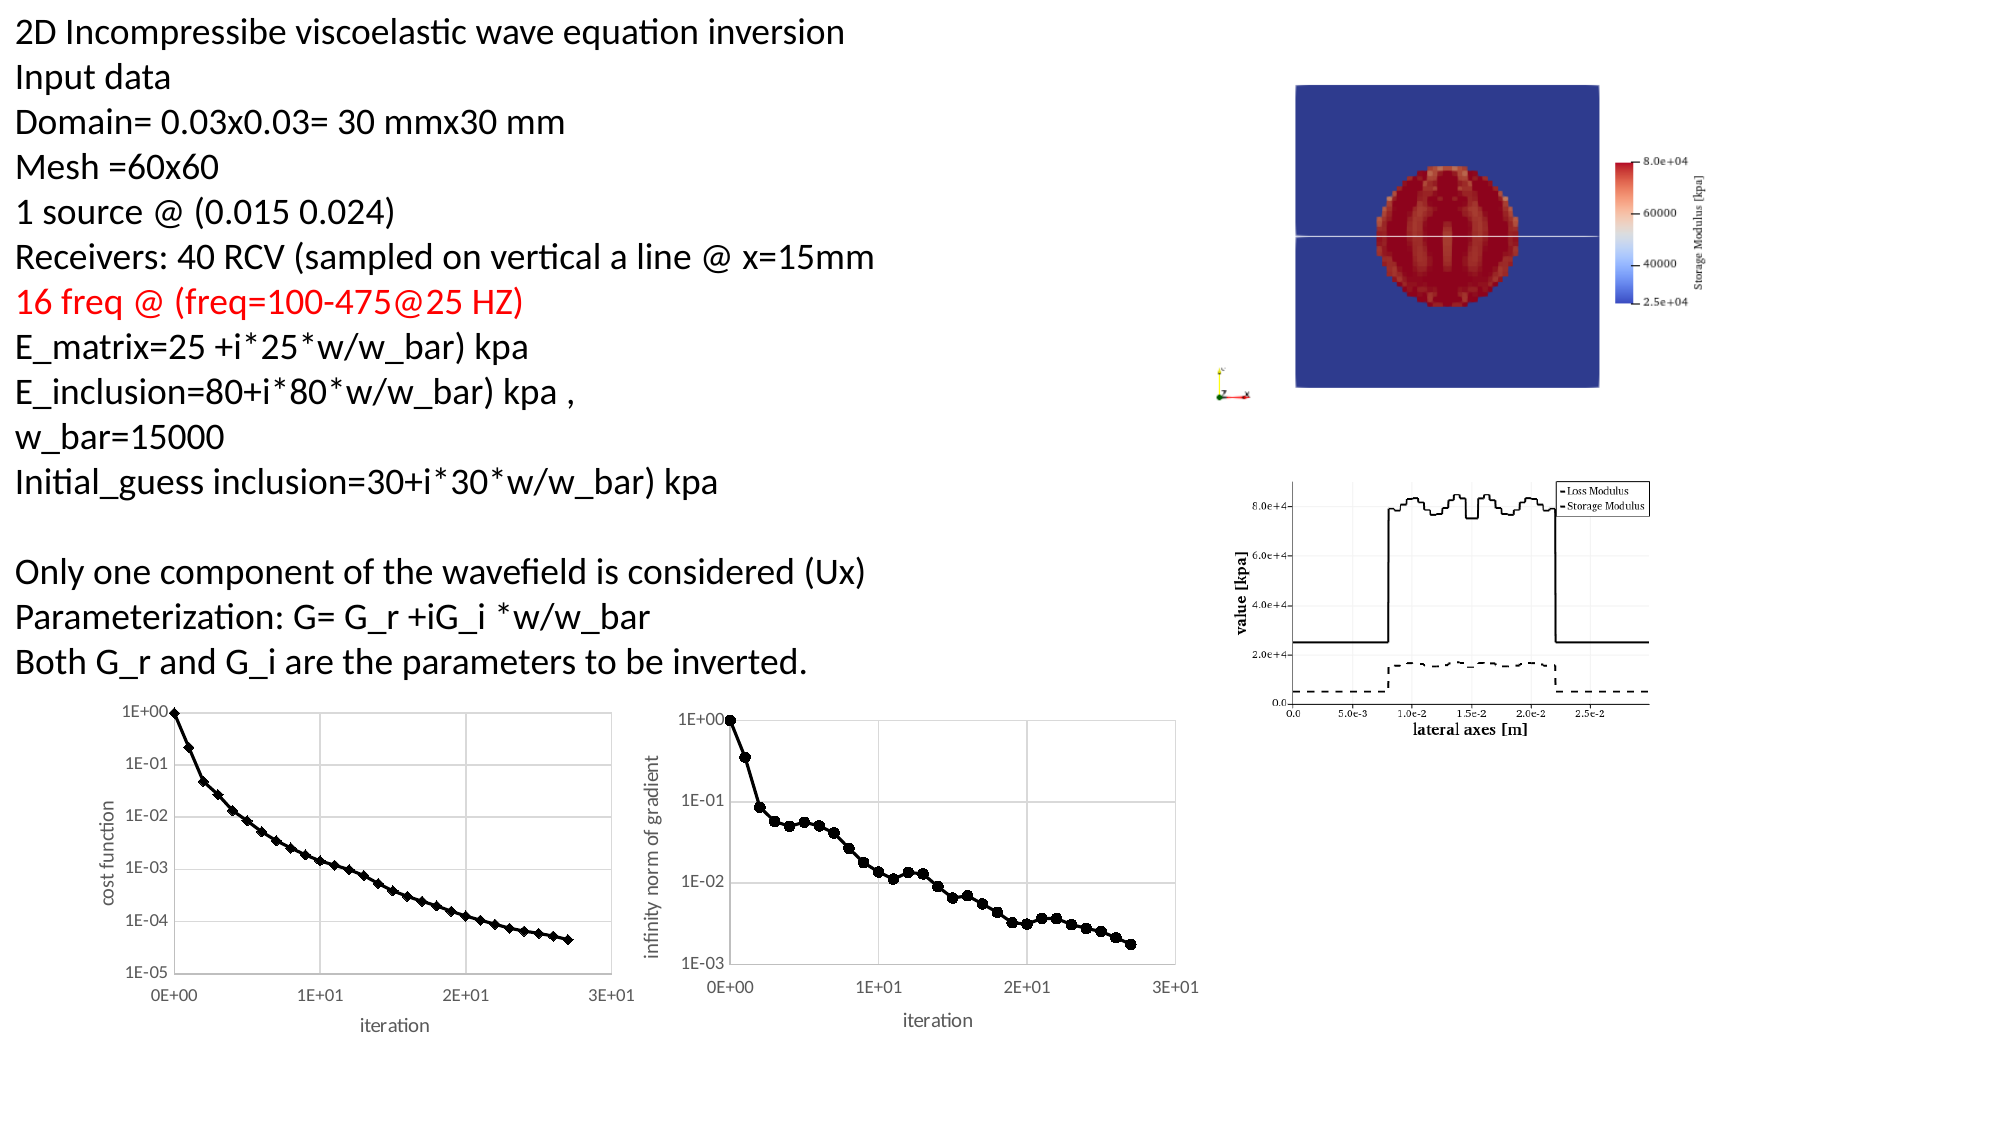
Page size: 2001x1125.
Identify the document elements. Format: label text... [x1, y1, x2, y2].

picture [1166, 22, 1729, 451]
chart [91, 703, 1211, 1063]
text_box 2D Incompressibe viscoelastic wave equation inversion Input data Domain= 0.03x0.03= 30 mmx30 mm Mesh =60x60 1 source @ (0.015 0.024) Receivers: 40 RCV (sampled on vertical a line @ x=15mm 16 freq @ (freq=100-475@25 HZ) E_matrix=25 +i*25*w/w_bar) kpa E_inclusion=80+i*80*w/w_bar) kpa , w_bar=15000 Initial_guess inclusion=30+i*30*w/w_bar) kpa Only one component of the wavefield is considered (Ux) Parameterization: G= G_r +iG_i *w/w_bar Both G_r and G_i are the parameters to be inverted. [0, 0, 921, 735]
picture [1228, 464, 1666, 743]
